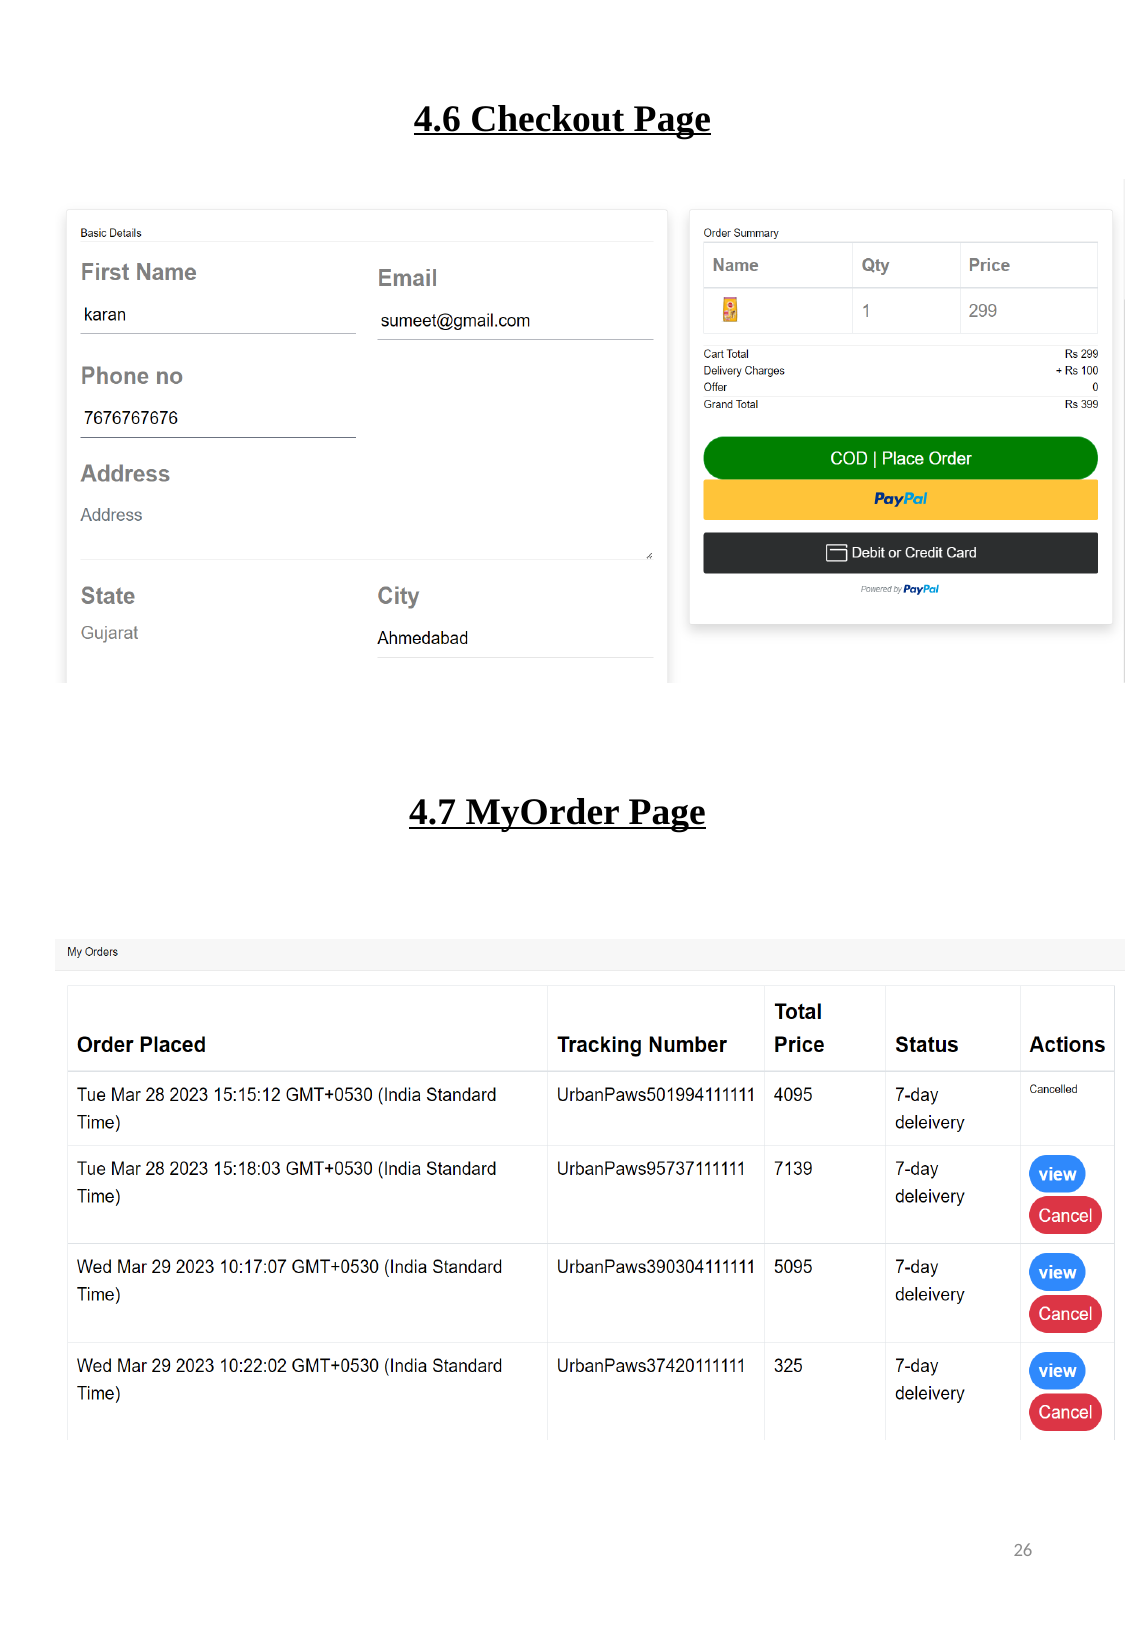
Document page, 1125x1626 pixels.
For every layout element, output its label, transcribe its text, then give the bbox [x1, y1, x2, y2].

title 4.6 Checkout Page [77, 57, 1048, 179]
picture [55, 939, 1125, 1440]
text_box 4.7 MyOrder Page [72, 751, 1043, 874]
picture [55, 179, 1125, 683]
slide_number 26 [794, 1506, 1048, 1593]
